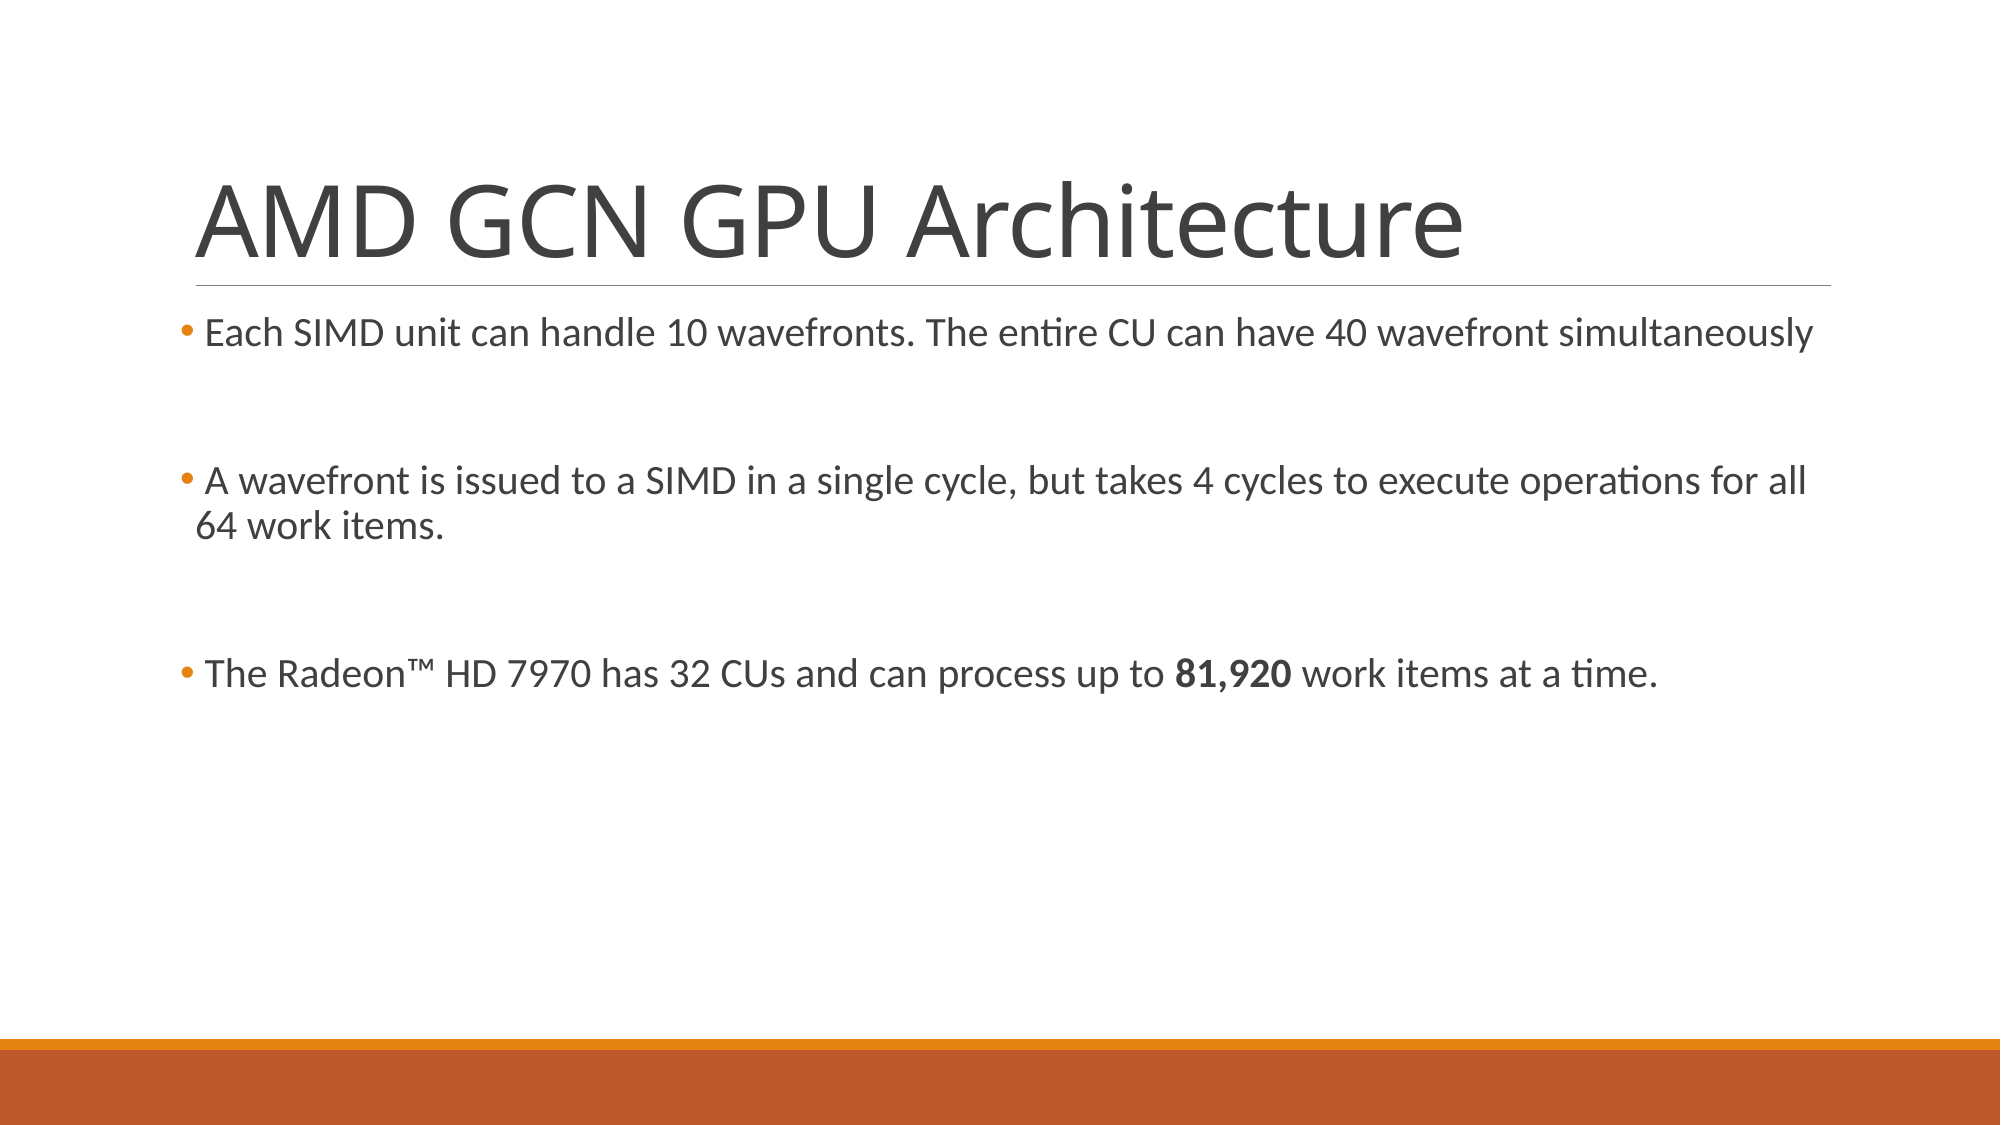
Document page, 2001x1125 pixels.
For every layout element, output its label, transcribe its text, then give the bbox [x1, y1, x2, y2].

list Each SIMD unit can handle 10 wavefronts. The entire CU can have 40 wavefront simultaneously A wavefront is issued to a SIMD in a single cycle, but takes 4 cycles to execute operations for all 64 work items. The Radeon™ HD 7970 has 32 CUs and can process up to 81,920 work items at a time. [180, 302, 1830, 963]
title AMD GCN GPU Architecture [180, 47, 1830, 285]
